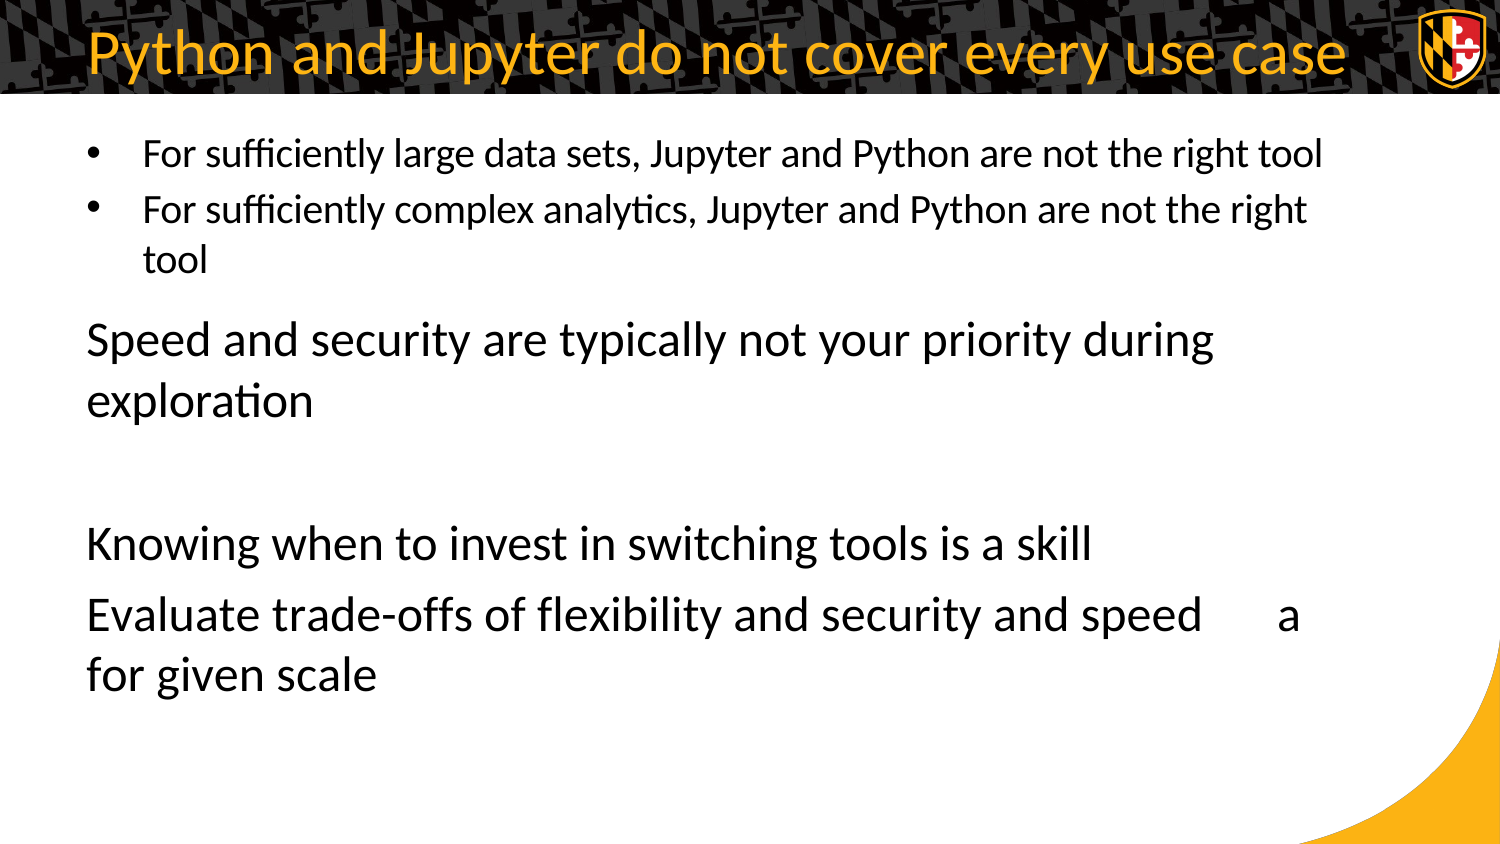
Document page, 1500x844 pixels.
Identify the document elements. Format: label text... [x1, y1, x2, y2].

text_box [1418, 9, 1500, 89]
text_box Knowing when to invest in switching tools is a skill Evaluate trade-offs of flexibility and security and speed for given scale [84, 513, 1275, 700]
text_box Python and Jupyter do not cover every use case [85, 15, 1367, 85]
text_box Speed and security are typically not your priority during exploration [84, 309, 1224, 425]
text_box • • [84, 127, 110, 232]
text_box a [1274, 584, 1311, 640]
text_box For sufficiently large data sets, Jupyter and Python are not the right tool For sufficiently complex analytics, Jupyter and Python are not the right tool [140, 128, 1388, 233]
text_box [0, 0, 1500, 94]
text_box [1299, 639, 1500, 844]
